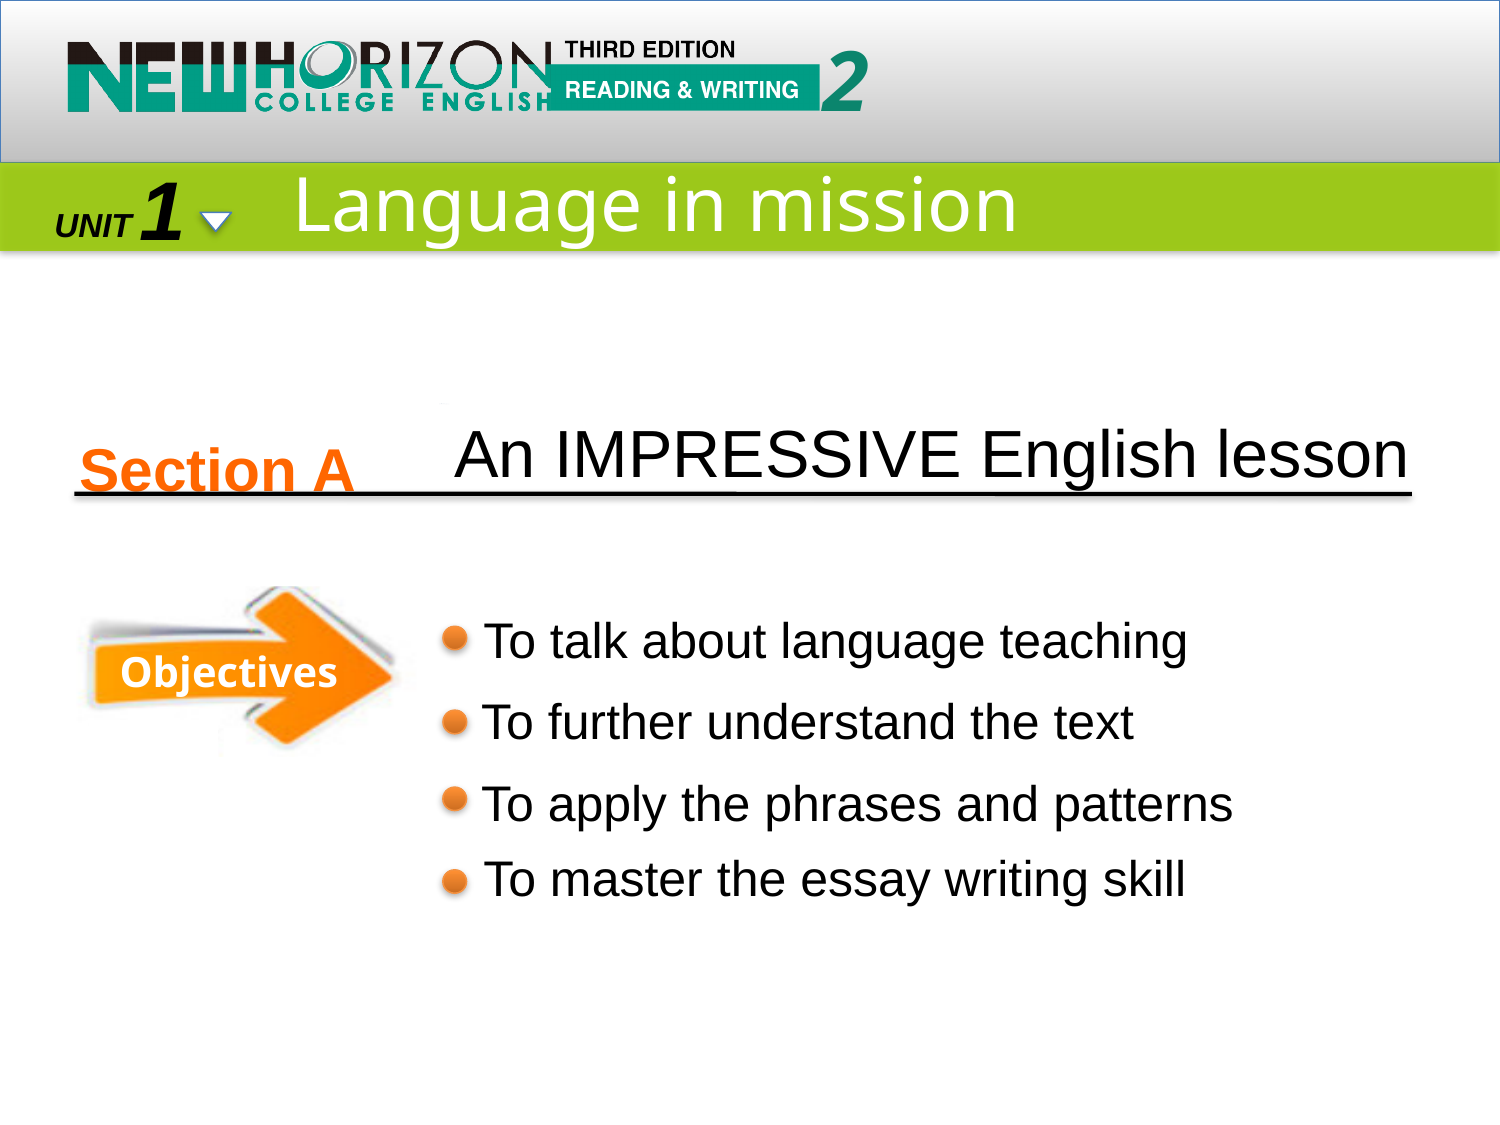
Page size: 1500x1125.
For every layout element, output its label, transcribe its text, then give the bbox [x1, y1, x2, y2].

text_box An IMPRESSIVE English lesson [439, 403, 1454, 499]
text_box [38, 149, 1059, 267]
text_box [0, 0, 1500, 5]
title Section A [64, 419, 455, 547]
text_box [442, 839, 1500, 916]
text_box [442, 763, 1386, 838]
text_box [442, 681, 1314, 759]
picture [73, 586, 430, 765]
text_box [442, 600, 1385, 677]
picture [0, 5, 1500, 267]
